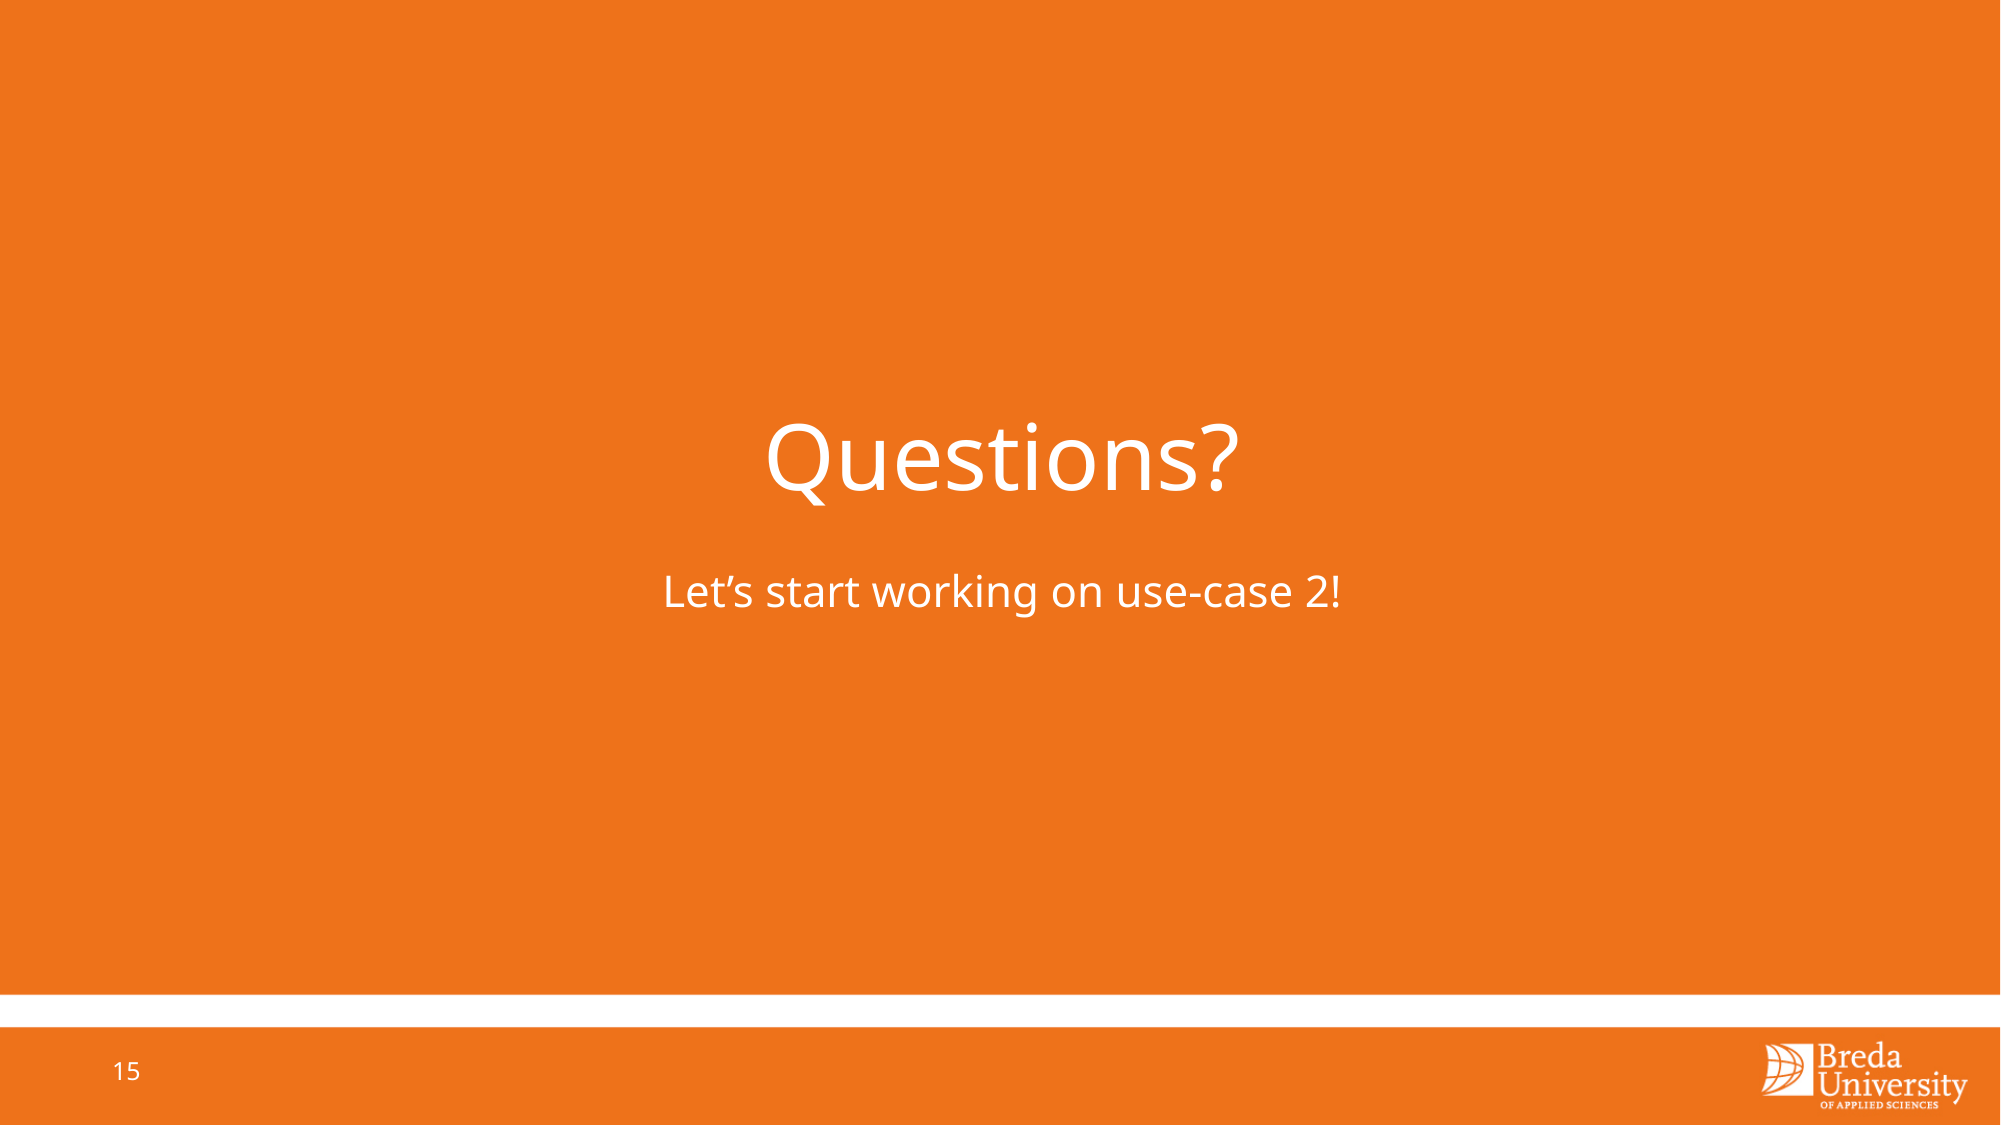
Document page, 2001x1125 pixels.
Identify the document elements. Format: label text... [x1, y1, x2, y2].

list Questions? [88, 403, 1917, 532]
slide_number 15 [97, 1042, 198, 1103]
list Let’s start working on use-case 2! [560, 562, 1445, 923]
picture [0, 0, 2001, 1125]
